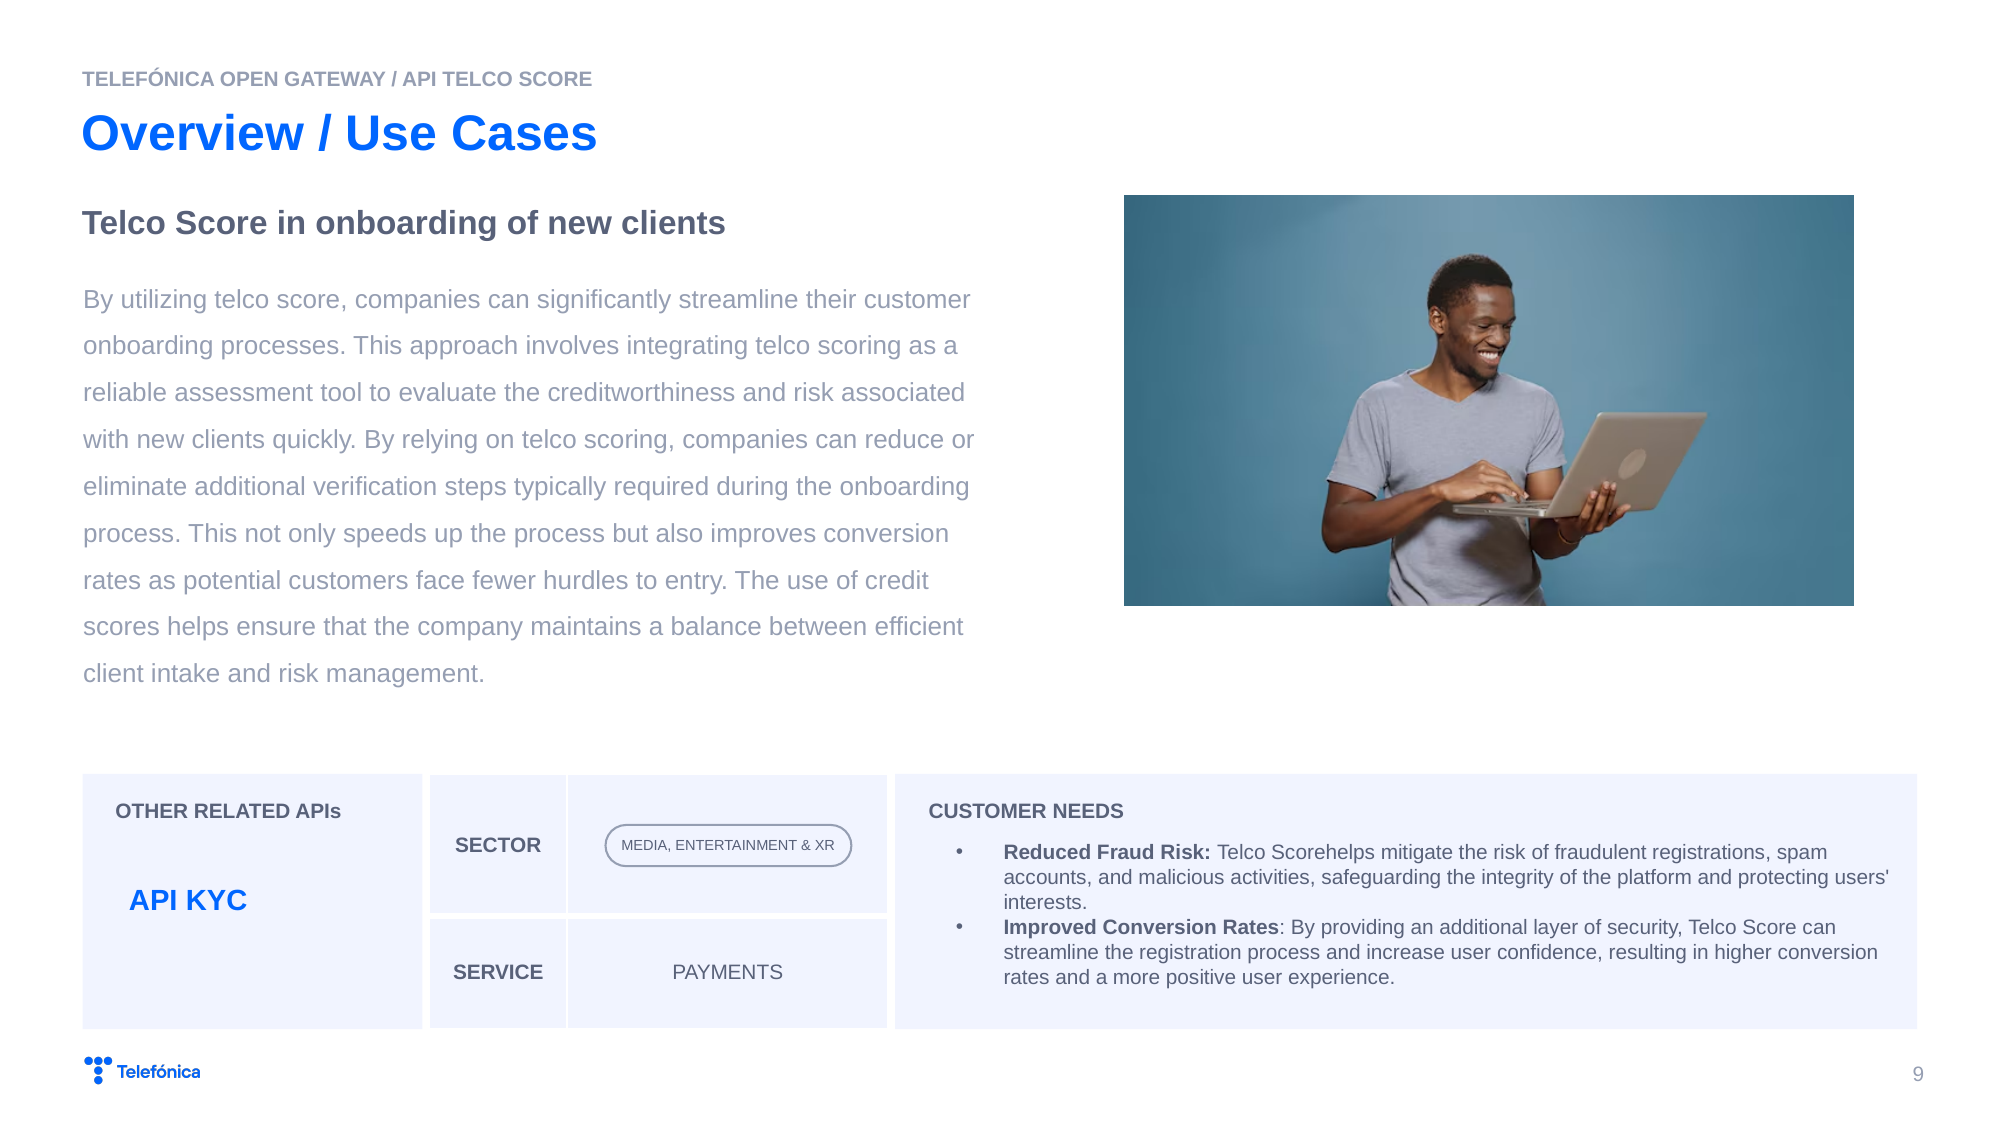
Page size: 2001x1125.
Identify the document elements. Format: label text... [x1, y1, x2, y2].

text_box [605, 824, 852, 868]
table_cell PAYMENTS [568, 919, 887, 1028]
text_box By utilizing telco score, companies can significantly streamline their customer onboarding processes. This approach involves integrating telco scoring as a reliable assessment tool to evaluate the creditworthiness and risk associated with new clients quickly. By relying on telco scoring, companies can reduce or eliminate additional verification steps typically required during the onboarding process. This not only speeds up the process but also improves conversion rates as potential customers face fewer hurdles to entry. The use of credit scores helps ensure that the company maintains a balance between efficient client intake and risk management. [68, 258, 1000, 755]
table_cell SERVICE [430, 919, 566, 1028]
picture [81, 1053, 203, 1087]
text_box Reduced Fraud Risk: Telco Scorehelps mitigate the risk of fraudulent registrations, spam accounts, and malicious activities, safeguarding the integrity of the platform and protecting users' interests. Improved Conversion Rates: By providing an additional layer of security, Telco Score can streamline the registration process and increase user confidence, resulting in higher conversion rates and a more positive user experience. [913, 831, 1914, 1022]
text_box [82, 773, 423, 1030]
text_box CUSTOMER NEEDS [913, 792, 1573, 831]
table_header [568, 775, 887, 913]
text_box OTHER RELATED APIs [100, 792, 390, 838]
slide_number 9 [1489, 1042, 1940, 1103]
text_box Telco Score in onboarding of new clients [66, 193, 1124, 249]
table_header SECTOR [430, 775, 566, 913]
text_box TELEFÓNICA OPEN GATEWAY / API TELCO SCORE [67, 61, 794, 118]
text_box API KYC [114, 873, 377, 924]
title Overview / Use Cases [66, 99, 1914, 162]
text_box [895, 773, 1918, 1030]
picture [1123, 195, 1854, 606]
